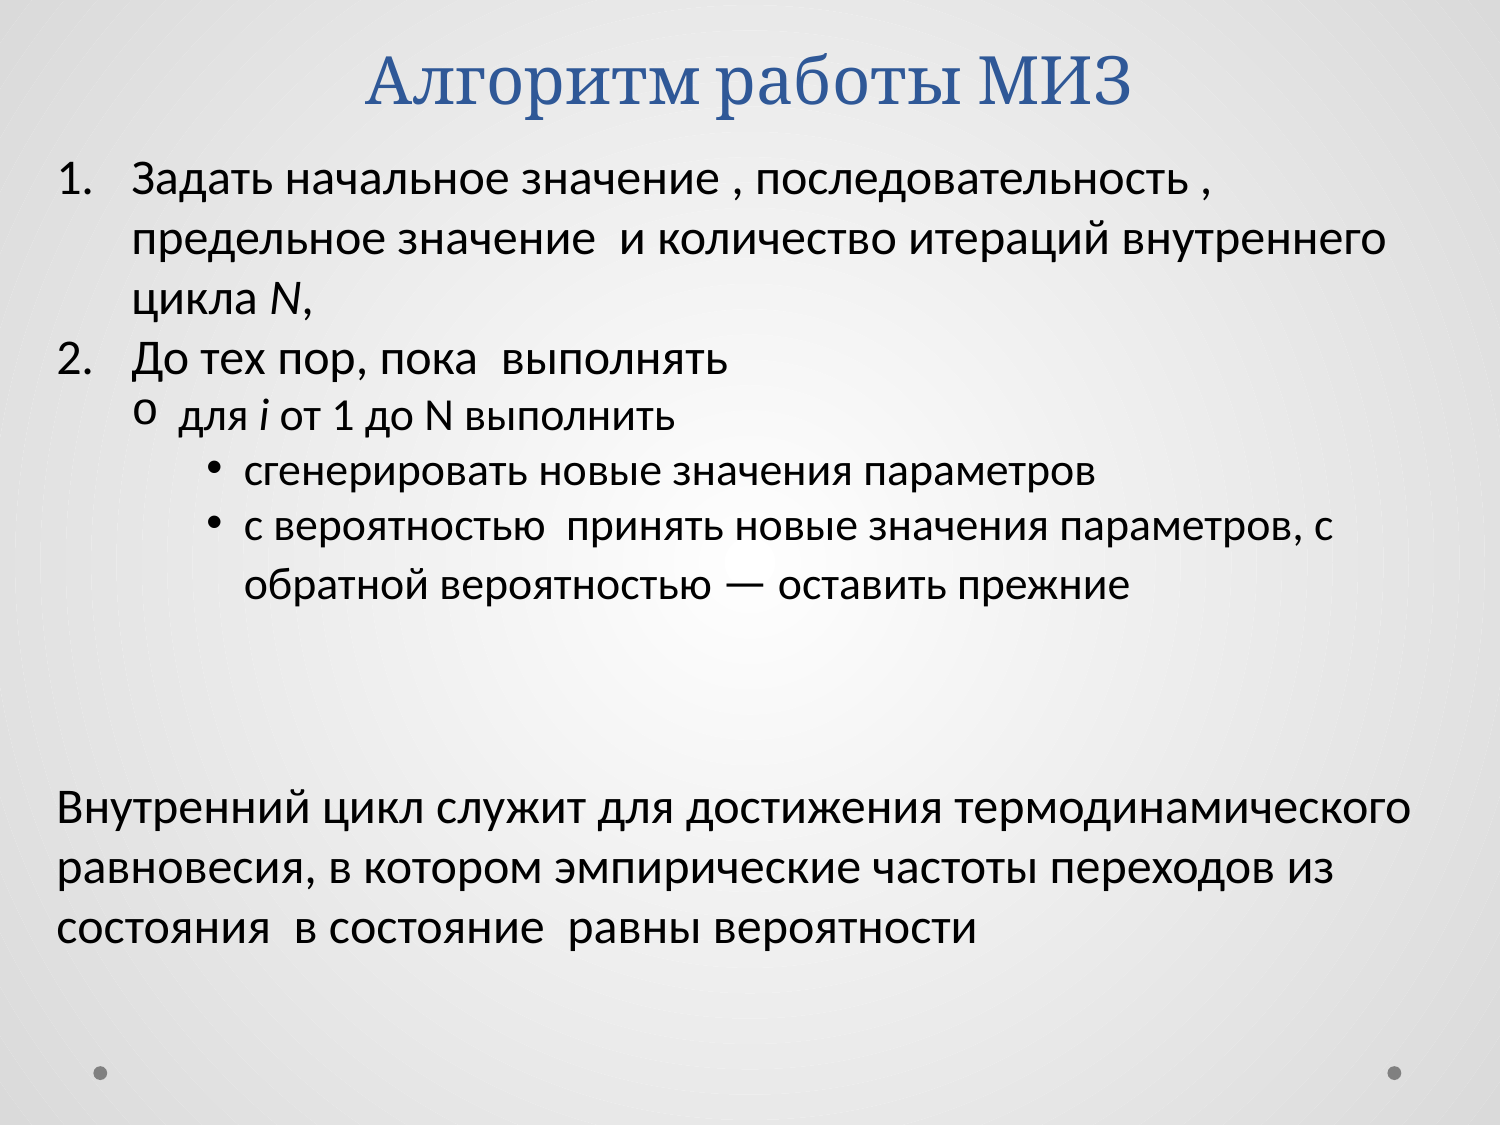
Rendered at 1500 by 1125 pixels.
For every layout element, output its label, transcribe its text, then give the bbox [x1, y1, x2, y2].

title Алгоритм работы МИЗ [75, 0, 1425, 126]
